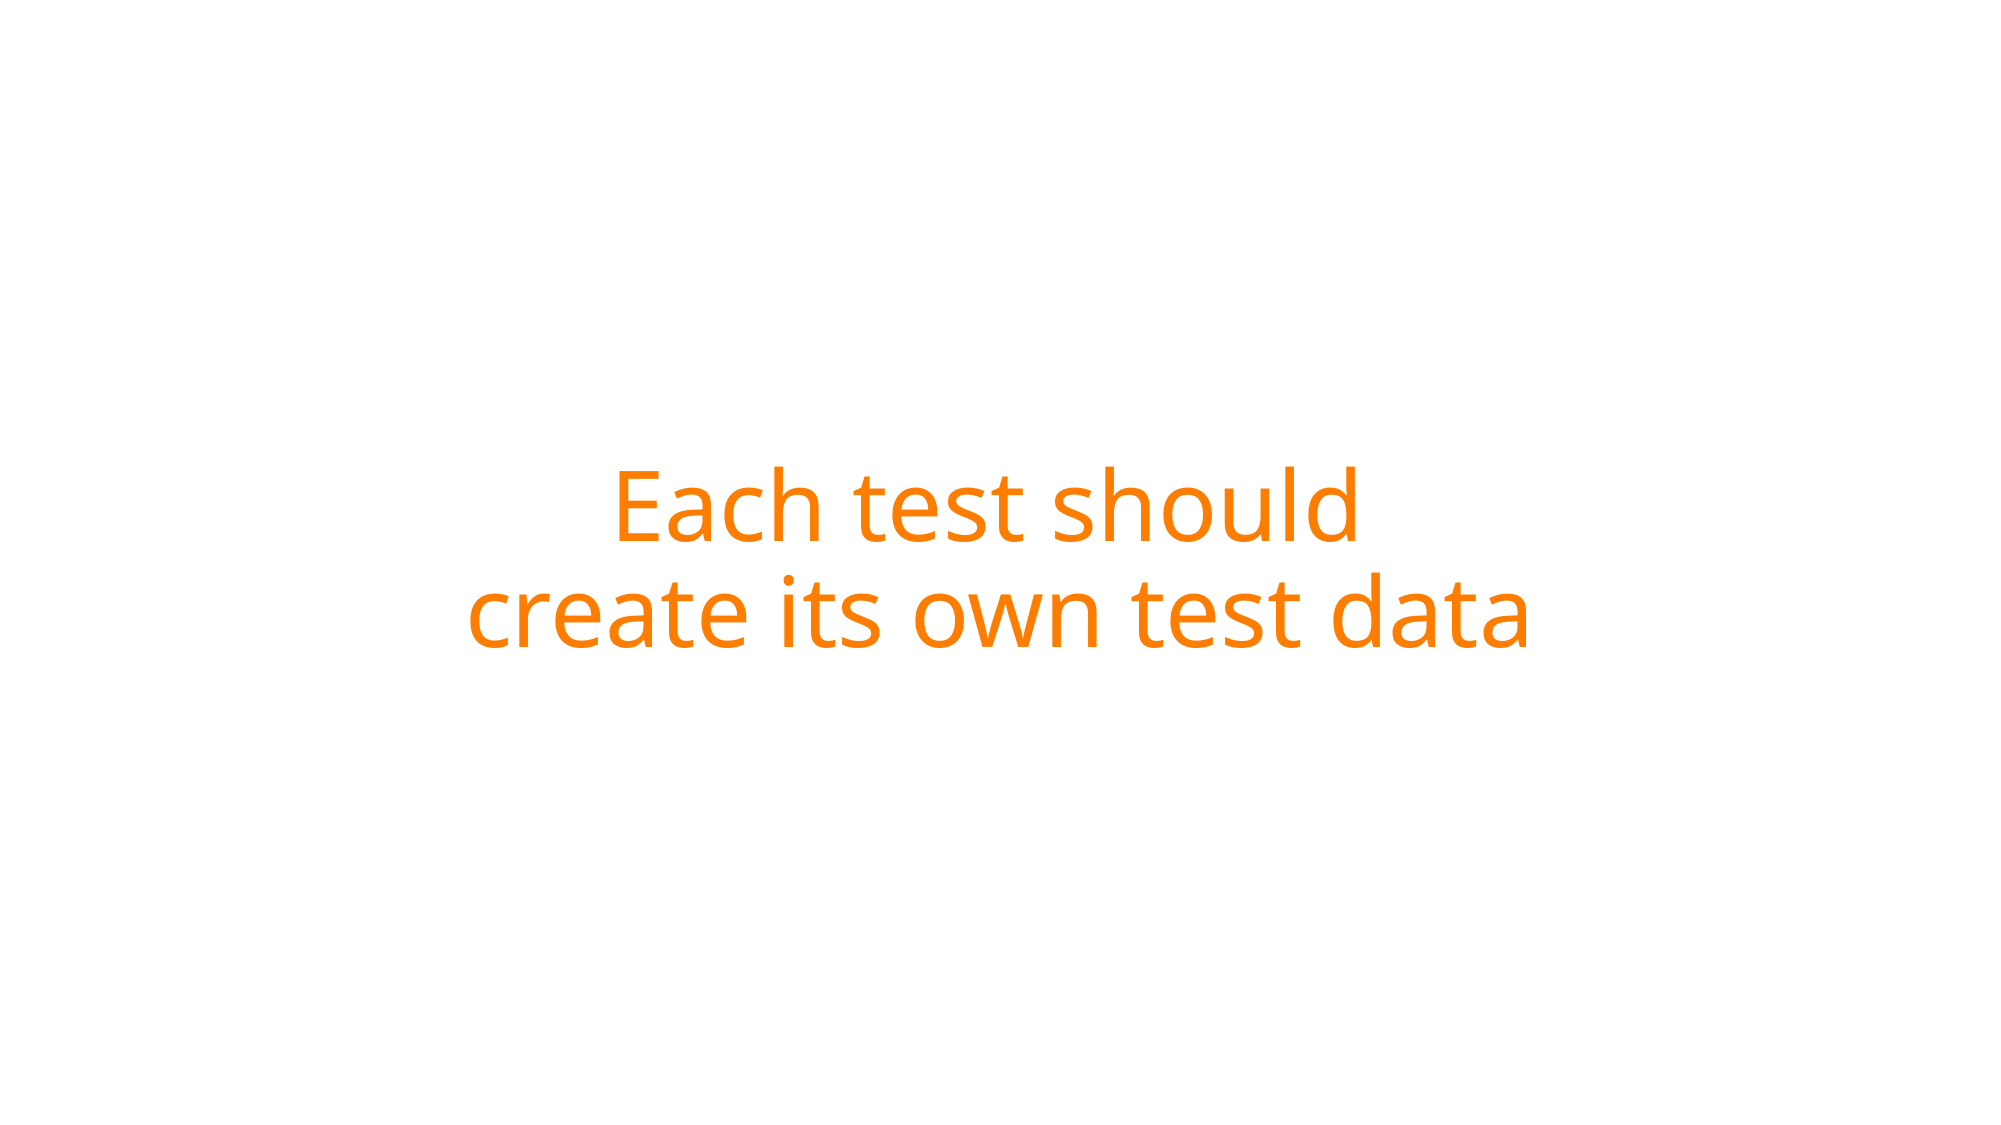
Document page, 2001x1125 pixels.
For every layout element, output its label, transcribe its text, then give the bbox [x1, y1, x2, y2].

title Each test should create its own test data [0, 316, 2000, 809]
